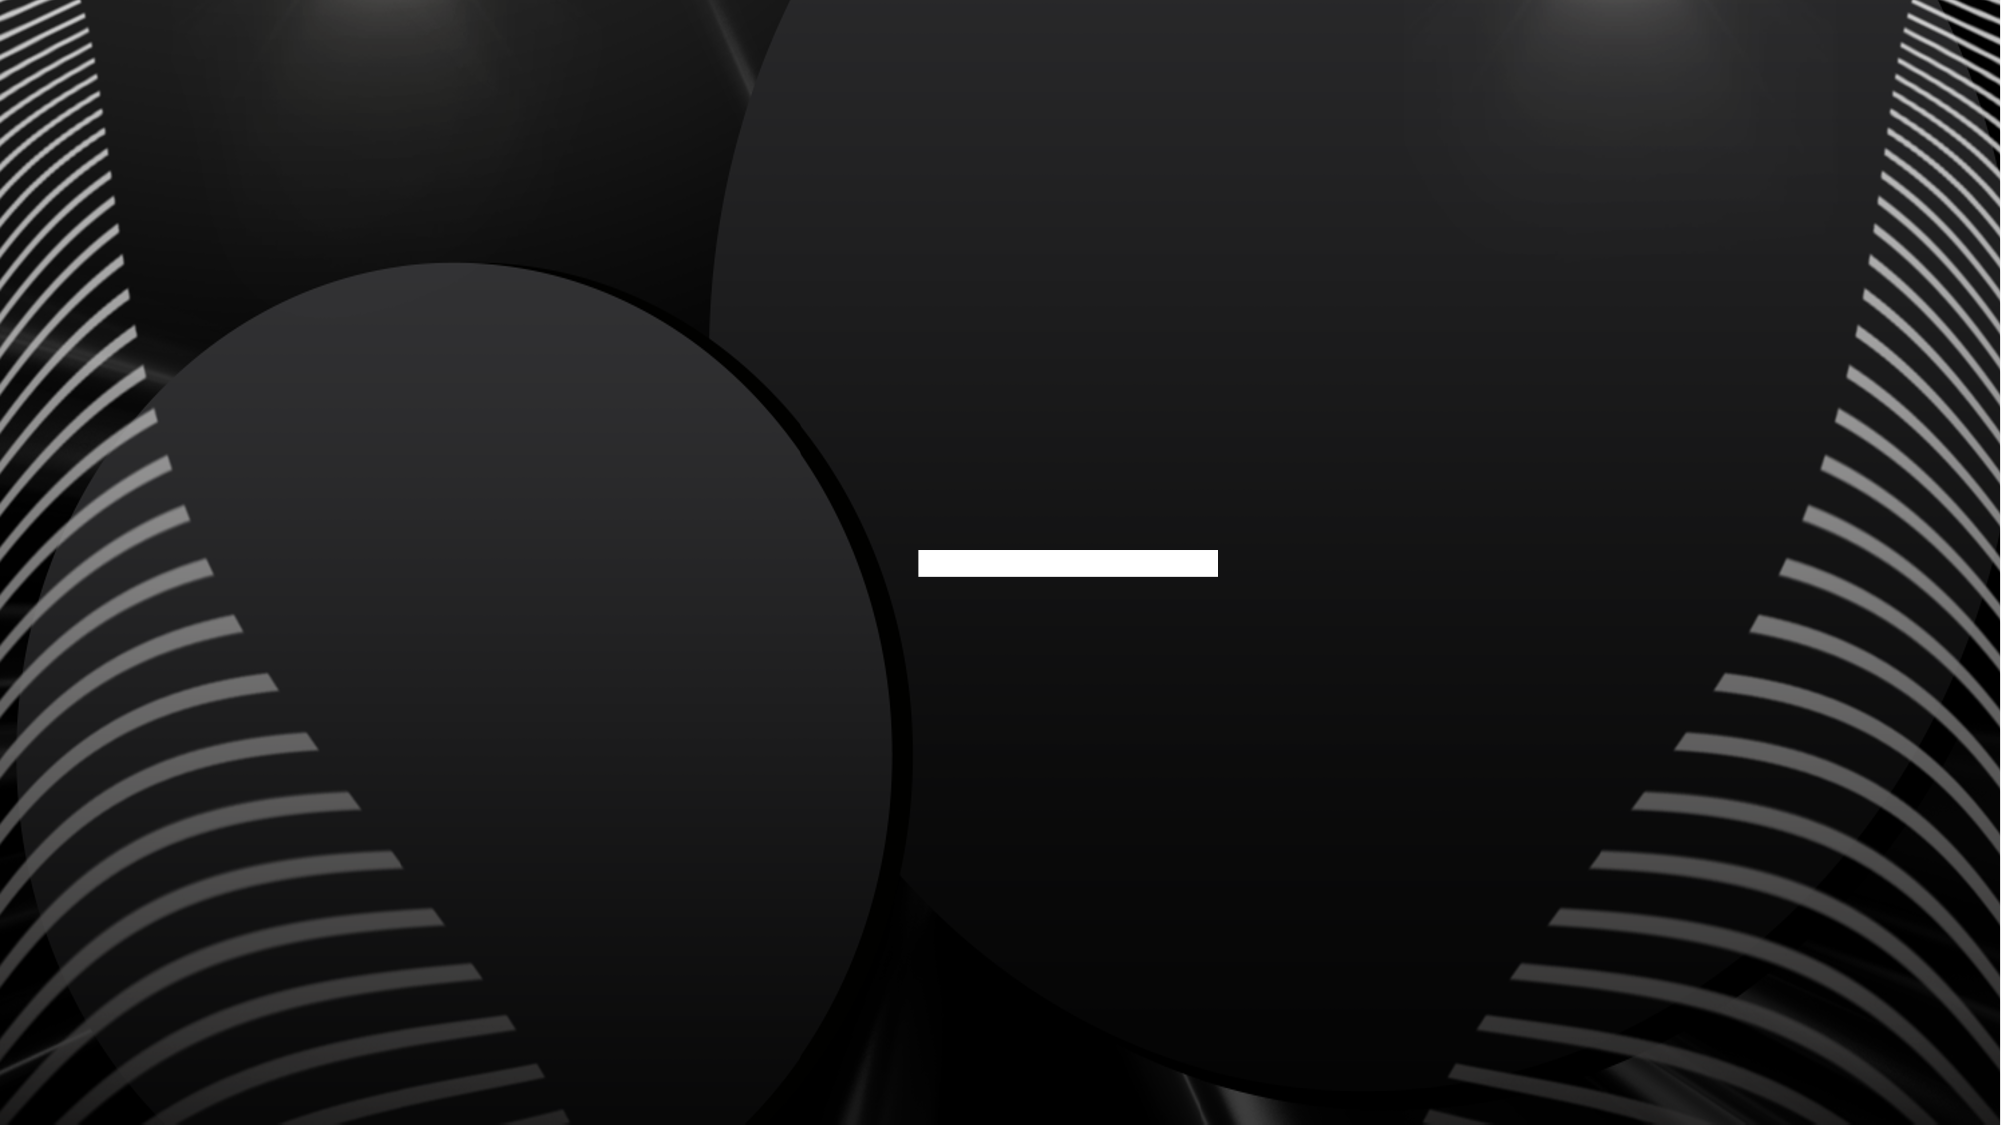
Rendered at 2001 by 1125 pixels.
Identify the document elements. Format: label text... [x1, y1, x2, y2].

picture [0, 0, 2001, 1125]
text_box 一 [889, 356, 1111, 764]
